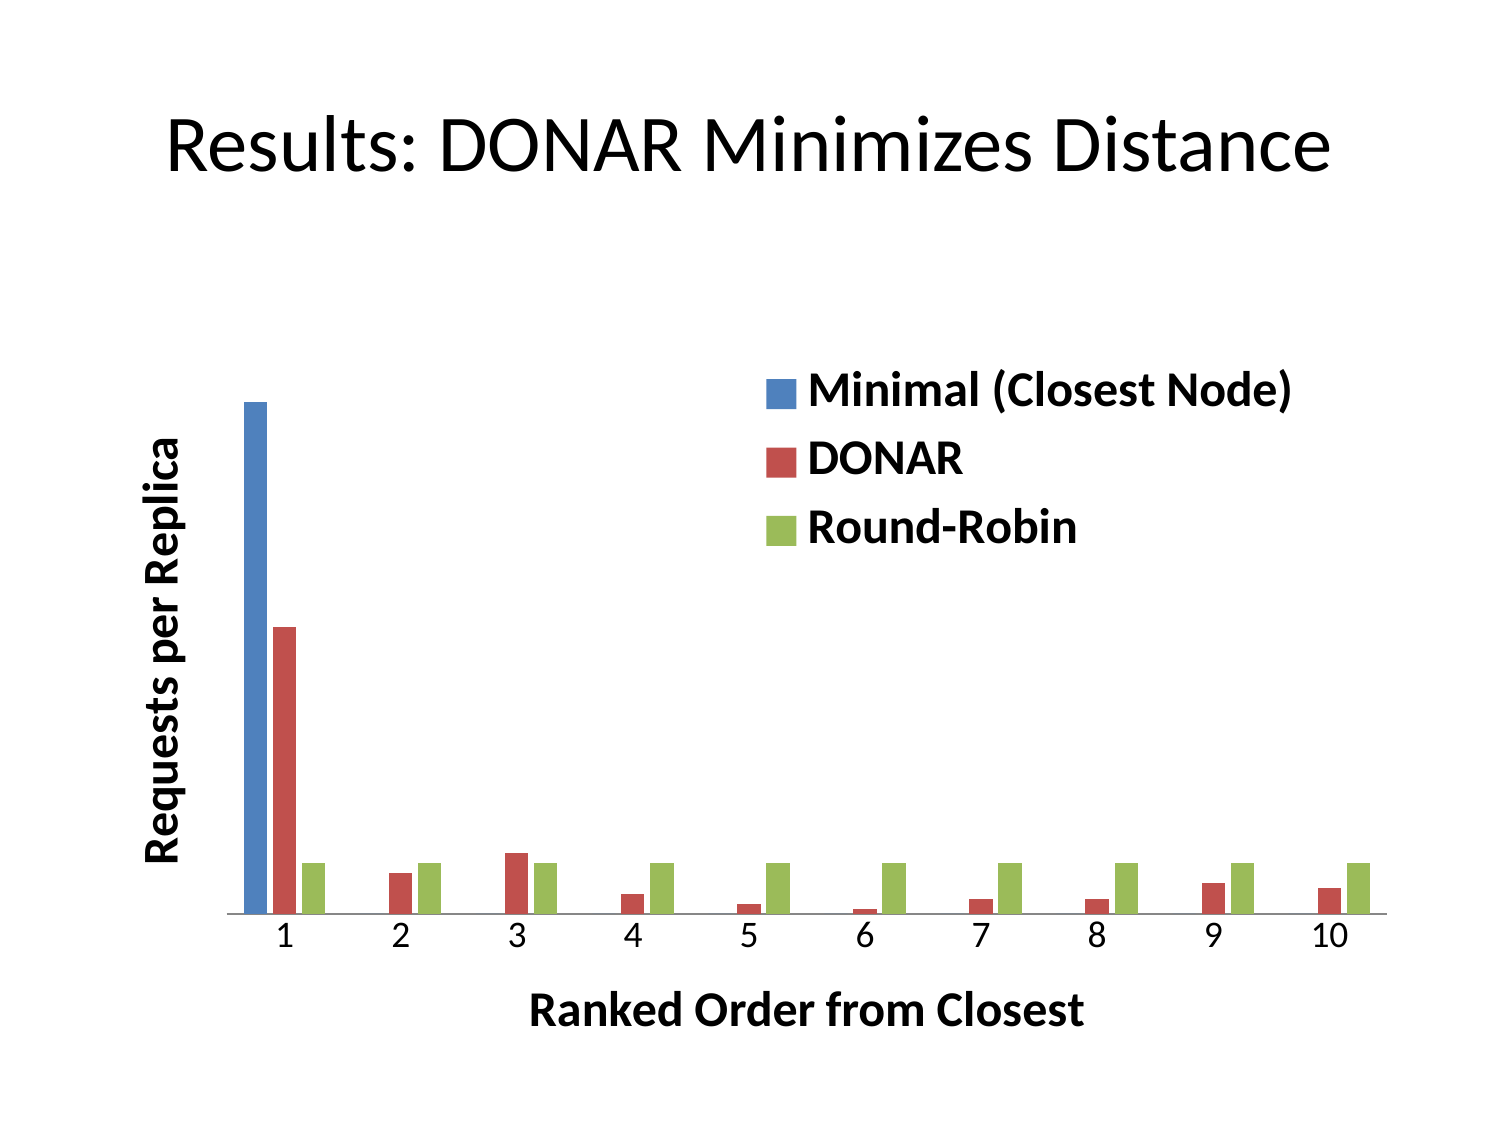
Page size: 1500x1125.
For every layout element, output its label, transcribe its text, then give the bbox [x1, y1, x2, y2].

title Results: DONAR Minimizes Distance [75, 45, 1425, 233]
chart [124, 274, 1401, 1076]
